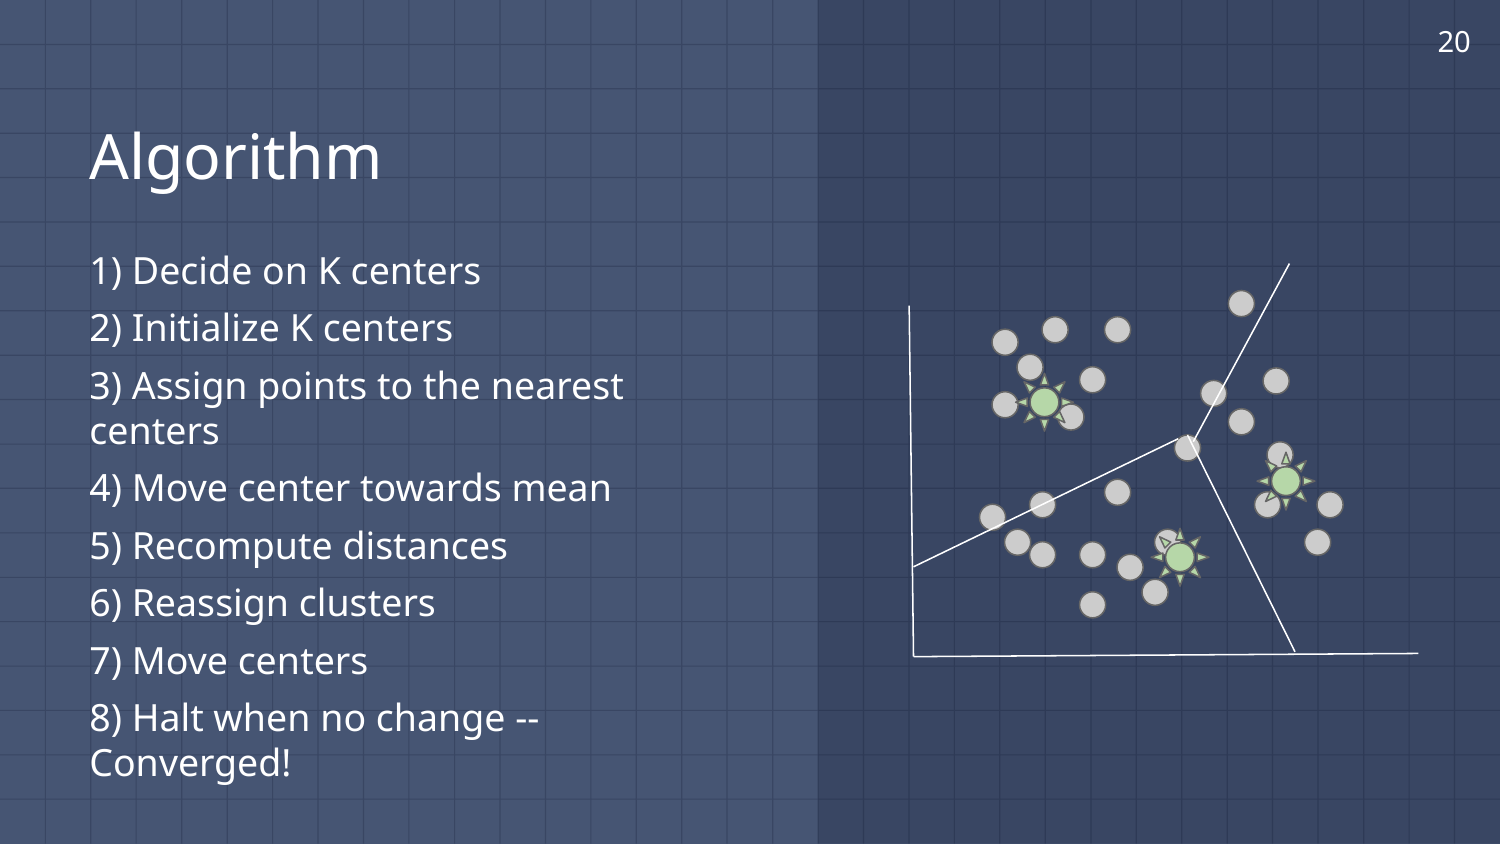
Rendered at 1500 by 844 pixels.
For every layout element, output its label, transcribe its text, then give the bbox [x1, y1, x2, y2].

text_box [1300, 490, 1307, 502]
title Algorithm [74, 101, 1148, 243]
text_box [1061, 398, 1074, 407]
text_box [1300, 460, 1307, 472]
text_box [1187, 434, 1296, 653]
text_box [992, 391, 1019, 418]
text_box [1175, 542, 1185, 572]
text_box [1030, 387, 1059, 417]
text_box [1058, 404, 1085, 431]
text_box [1179, 436, 1187, 461]
text_box [1179, 528, 1185, 541]
text_box [1024, 381, 1036, 393]
text_box [1040, 419, 1049, 432]
text_box [1042, 316, 1069, 343]
slide_number ‹#› [1408, 0, 1500, 88]
list 1) Decide on K centers 2) Initialize K centers 3) Assign points to the nearest centers 4) Move center towards mean 5) Recompute distances 6) Reassign clusters 7) Move centers 8) Halt when no change -- Converged! [74, 231, 728, 740]
text_box [1079, 591, 1106, 618]
text_box [1120, 576, 1140, 581]
text_box [1053, 411, 1065, 423]
text_box [1303, 476, 1315, 486]
text_box [1079, 366, 1106, 393]
text_box [1016, 354, 1044, 381]
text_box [913, 653, 1184, 657]
text_box [1304, 529, 1331, 556]
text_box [1298, 653, 1419, 657]
text_box [1316, 491, 1344, 518]
text_box [1040, 373, 1049, 385]
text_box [1193, 263, 1290, 433]
text_box [1024, 411, 1036, 423]
text_box [992, 329, 1019, 356]
text_box [1053, 381, 1065, 393]
text_box [1104, 316, 1131, 343]
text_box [908, 305, 914, 443]
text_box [913, 438, 1179, 567]
text_box [1142, 579, 1169, 606]
text_box [1015, 398, 1028, 407]
text_box [1176, 574, 1182, 587]
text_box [908, 569, 914, 657]
